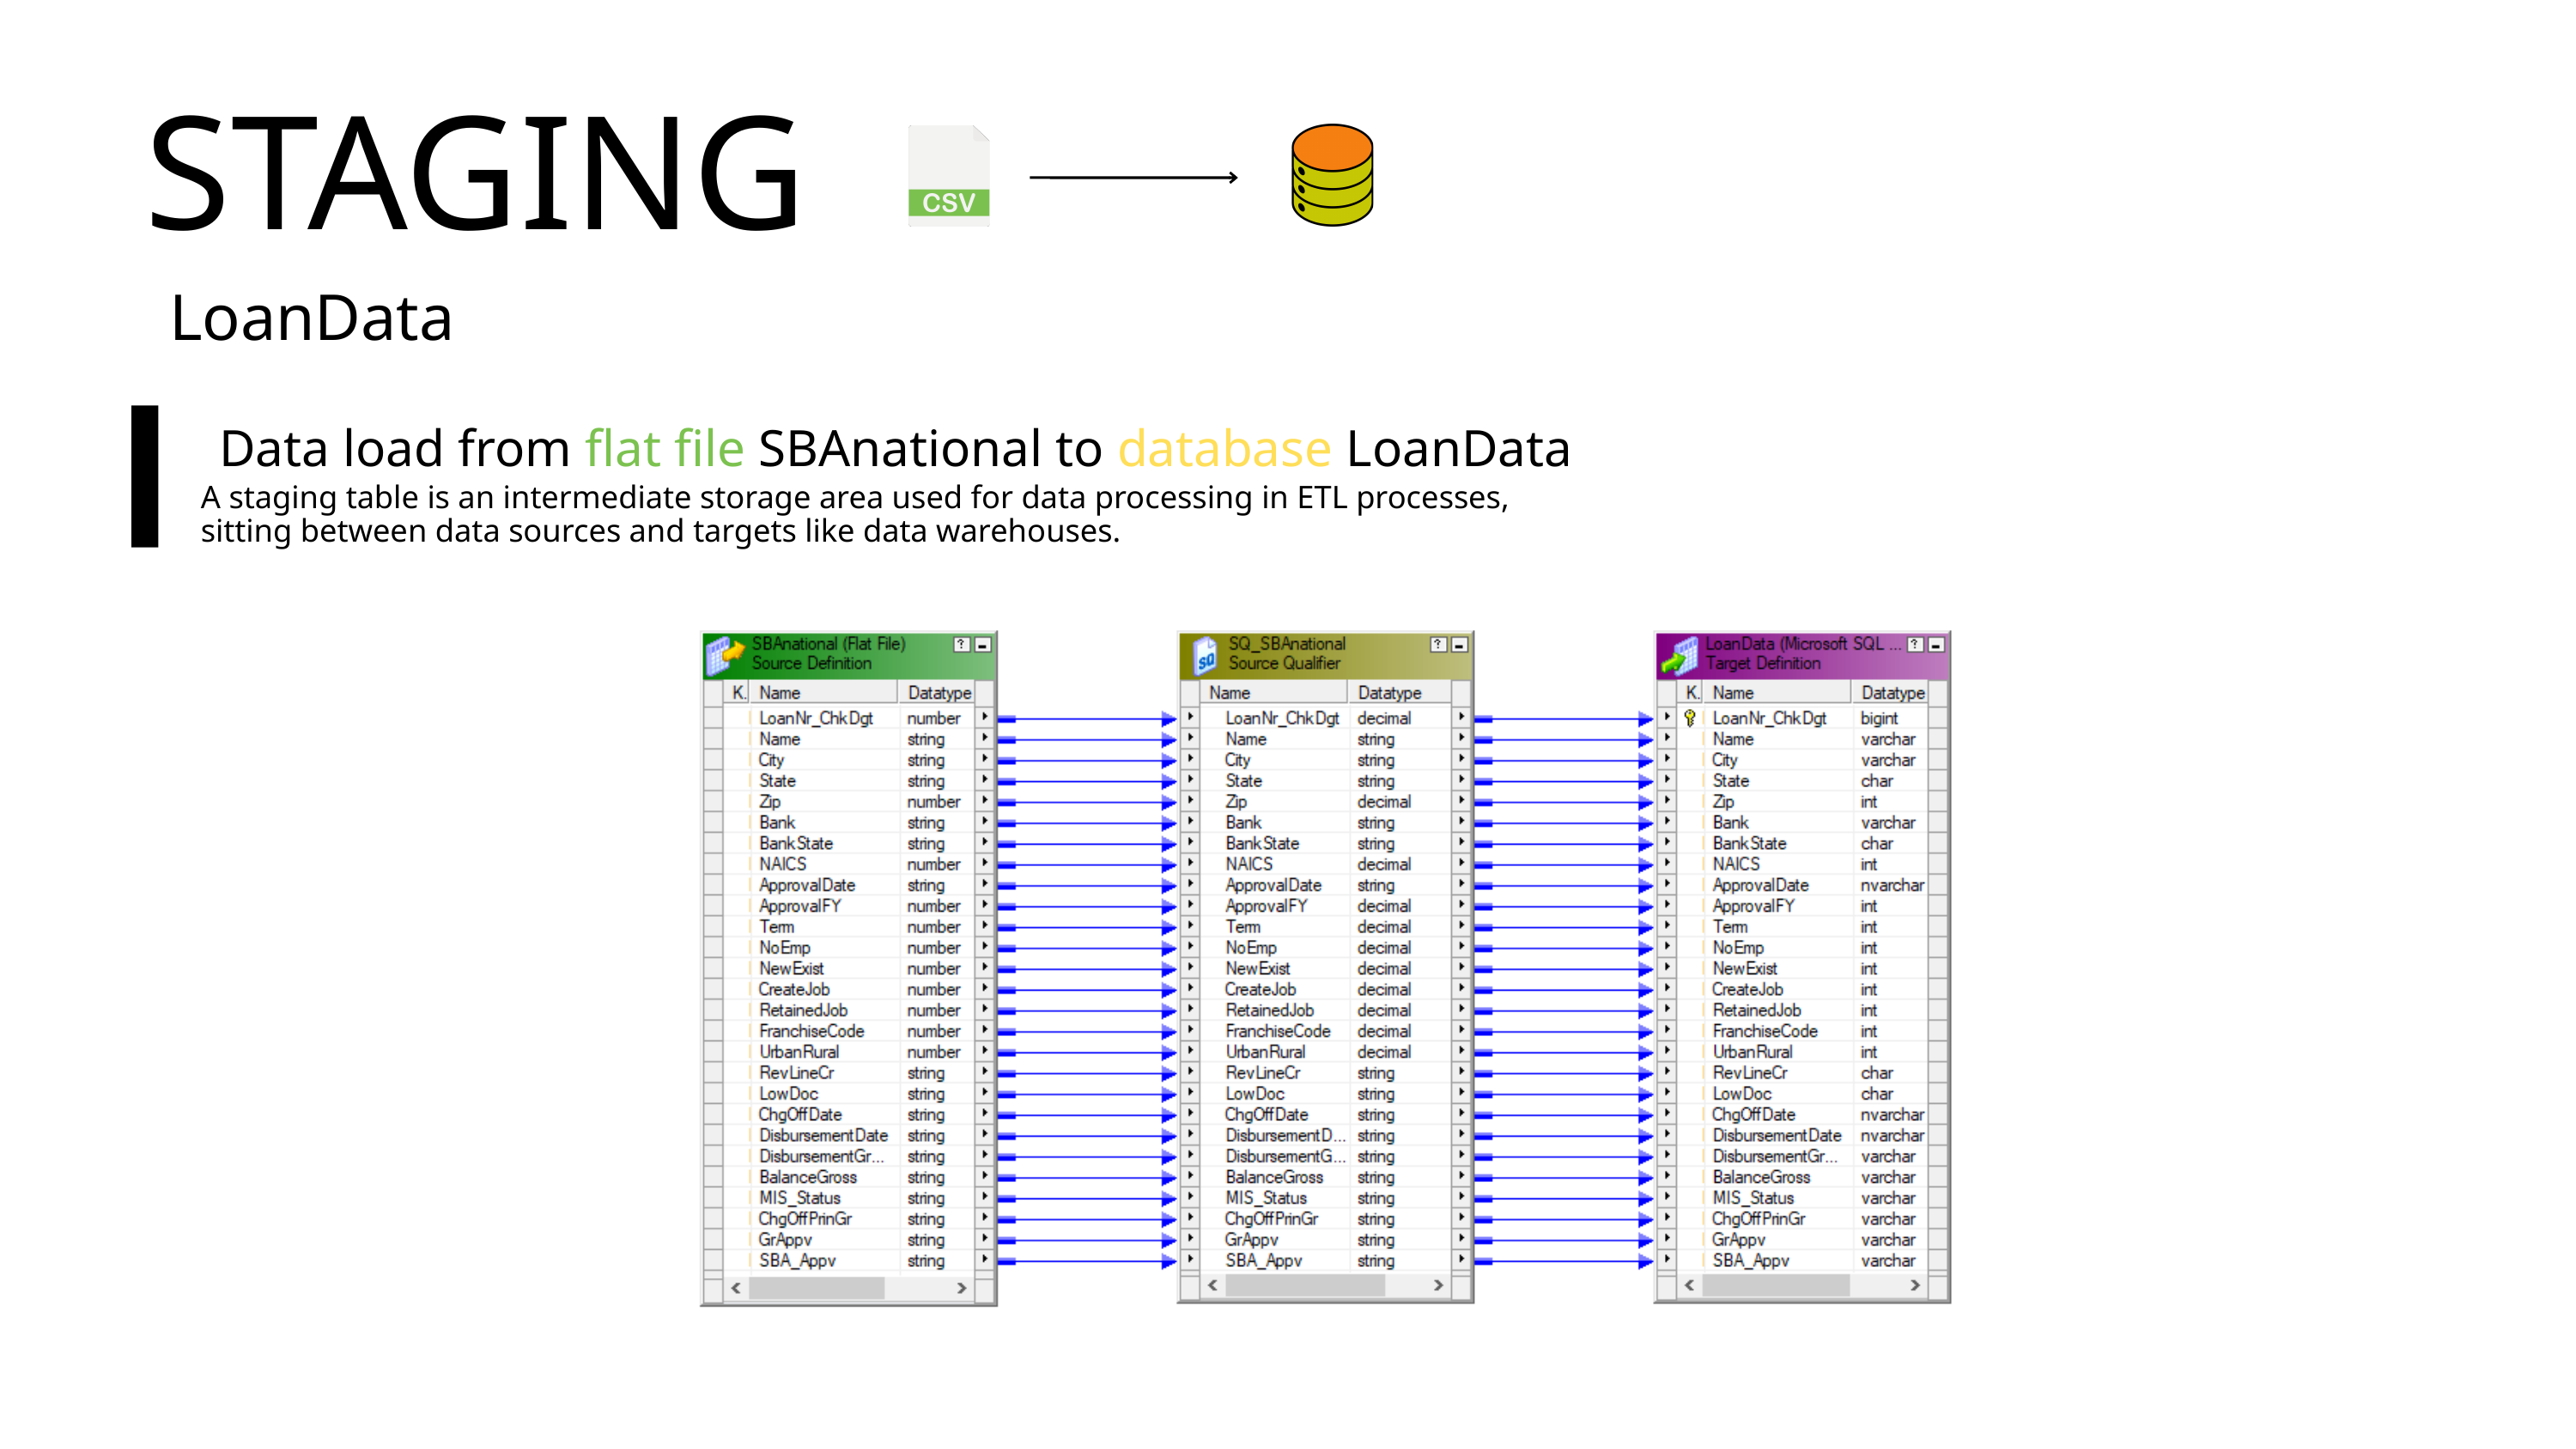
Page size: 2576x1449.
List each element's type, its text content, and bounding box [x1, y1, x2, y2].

text_box STAGING [144, 114, 2487, 261]
text_box [647, 579, 2019, 1407]
text_box LoanData [165, 285, 459, 354]
text_box A staging table is an intermediate storage area used for data processing in ETL processes, sitting between data sources and targets like data warehouses. [201, 482, 1589, 549]
text_box Data load from flat file SBAnational to database LoanData [201, 374, 1617, 477]
